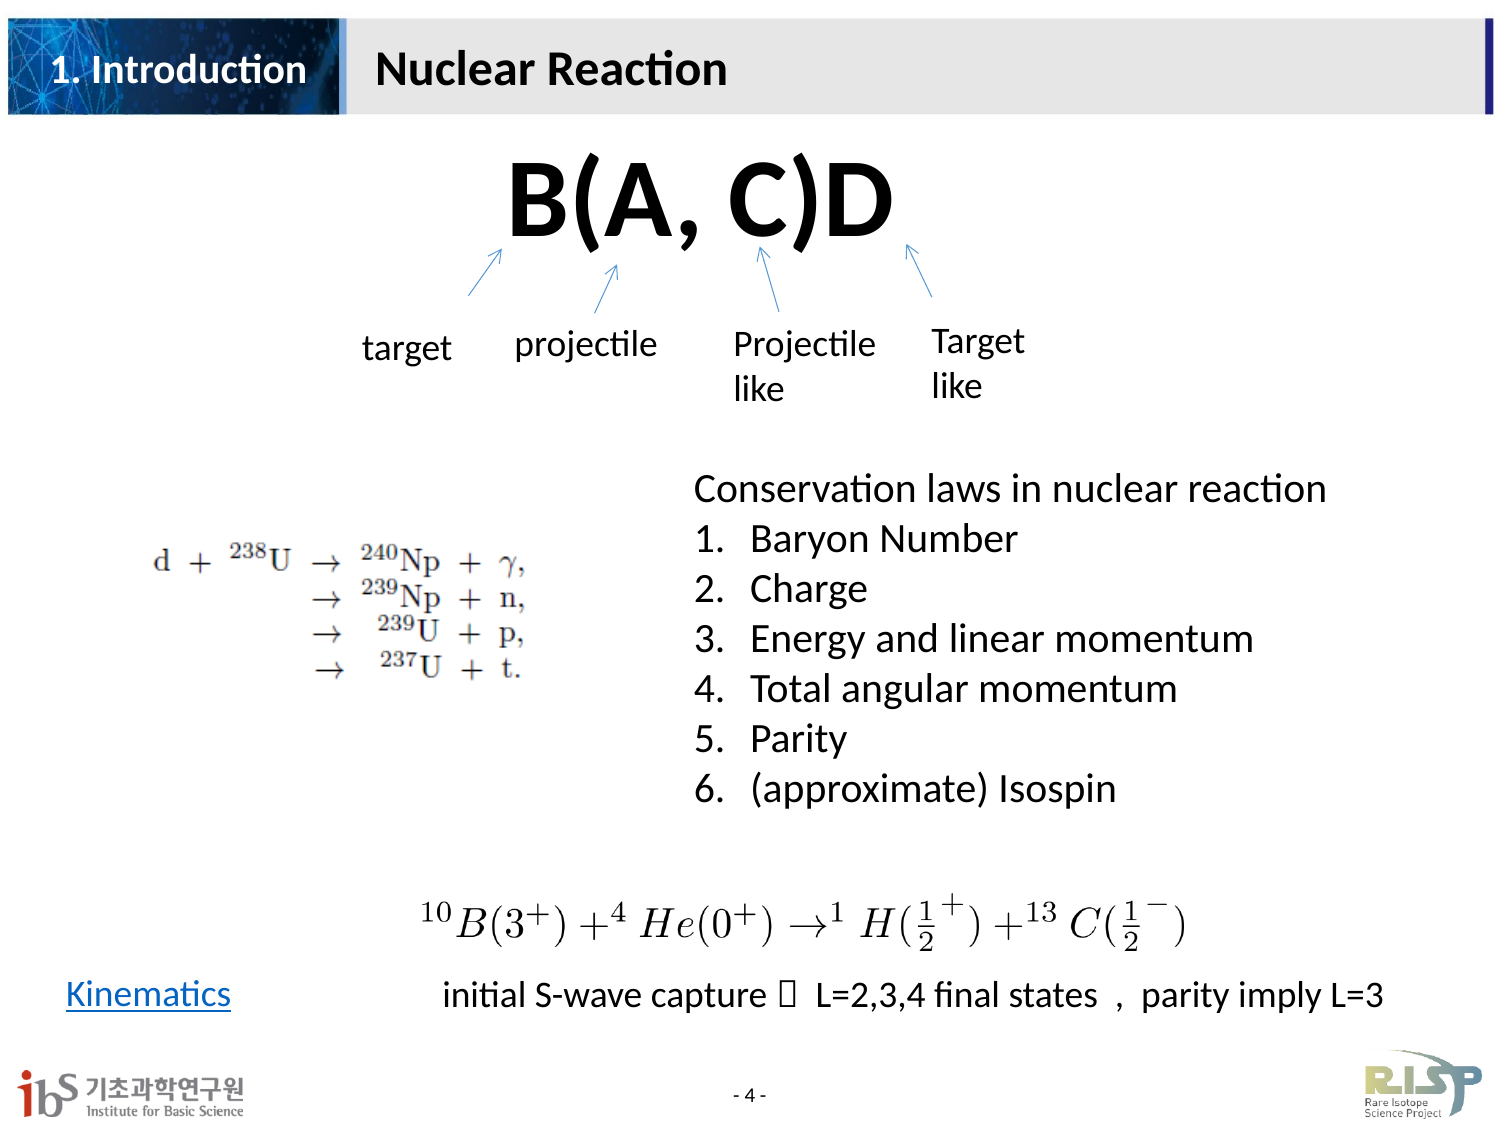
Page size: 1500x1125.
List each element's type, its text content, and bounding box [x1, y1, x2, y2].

picture [422, 893, 1184, 951]
text_box Kinematics [51, 961, 247, 1022]
text_box Conservation laws in nuclear reaction Baryon Number Charge Energy and linear momentum Total angular momentum Parity (approximate) Isospin [679, 453, 1459, 819]
text_box Target like [916, 308, 1041, 413]
text_box B(A, C)D [492, 130, 910, 267]
text_box target [347, 315, 468, 375]
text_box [594, 264, 618, 314]
picture [1364, 1049, 1482, 1119]
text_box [759, 246, 779, 312]
picture [17, 1070, 243, 1117]
text_box Projectile like [718, 311, 892, 417]
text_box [906, 243, 932, 298]
picture [2, 10, 1500, 130]
text_box initial S-wave capture  L=2,3,4 final states , parity imply L=3 [427, 962, 1408, 1023]
text_box projectile [499, 311, 673, 372]
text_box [468, 248, 502, 296]
picture [148, 526, 526, 692]
